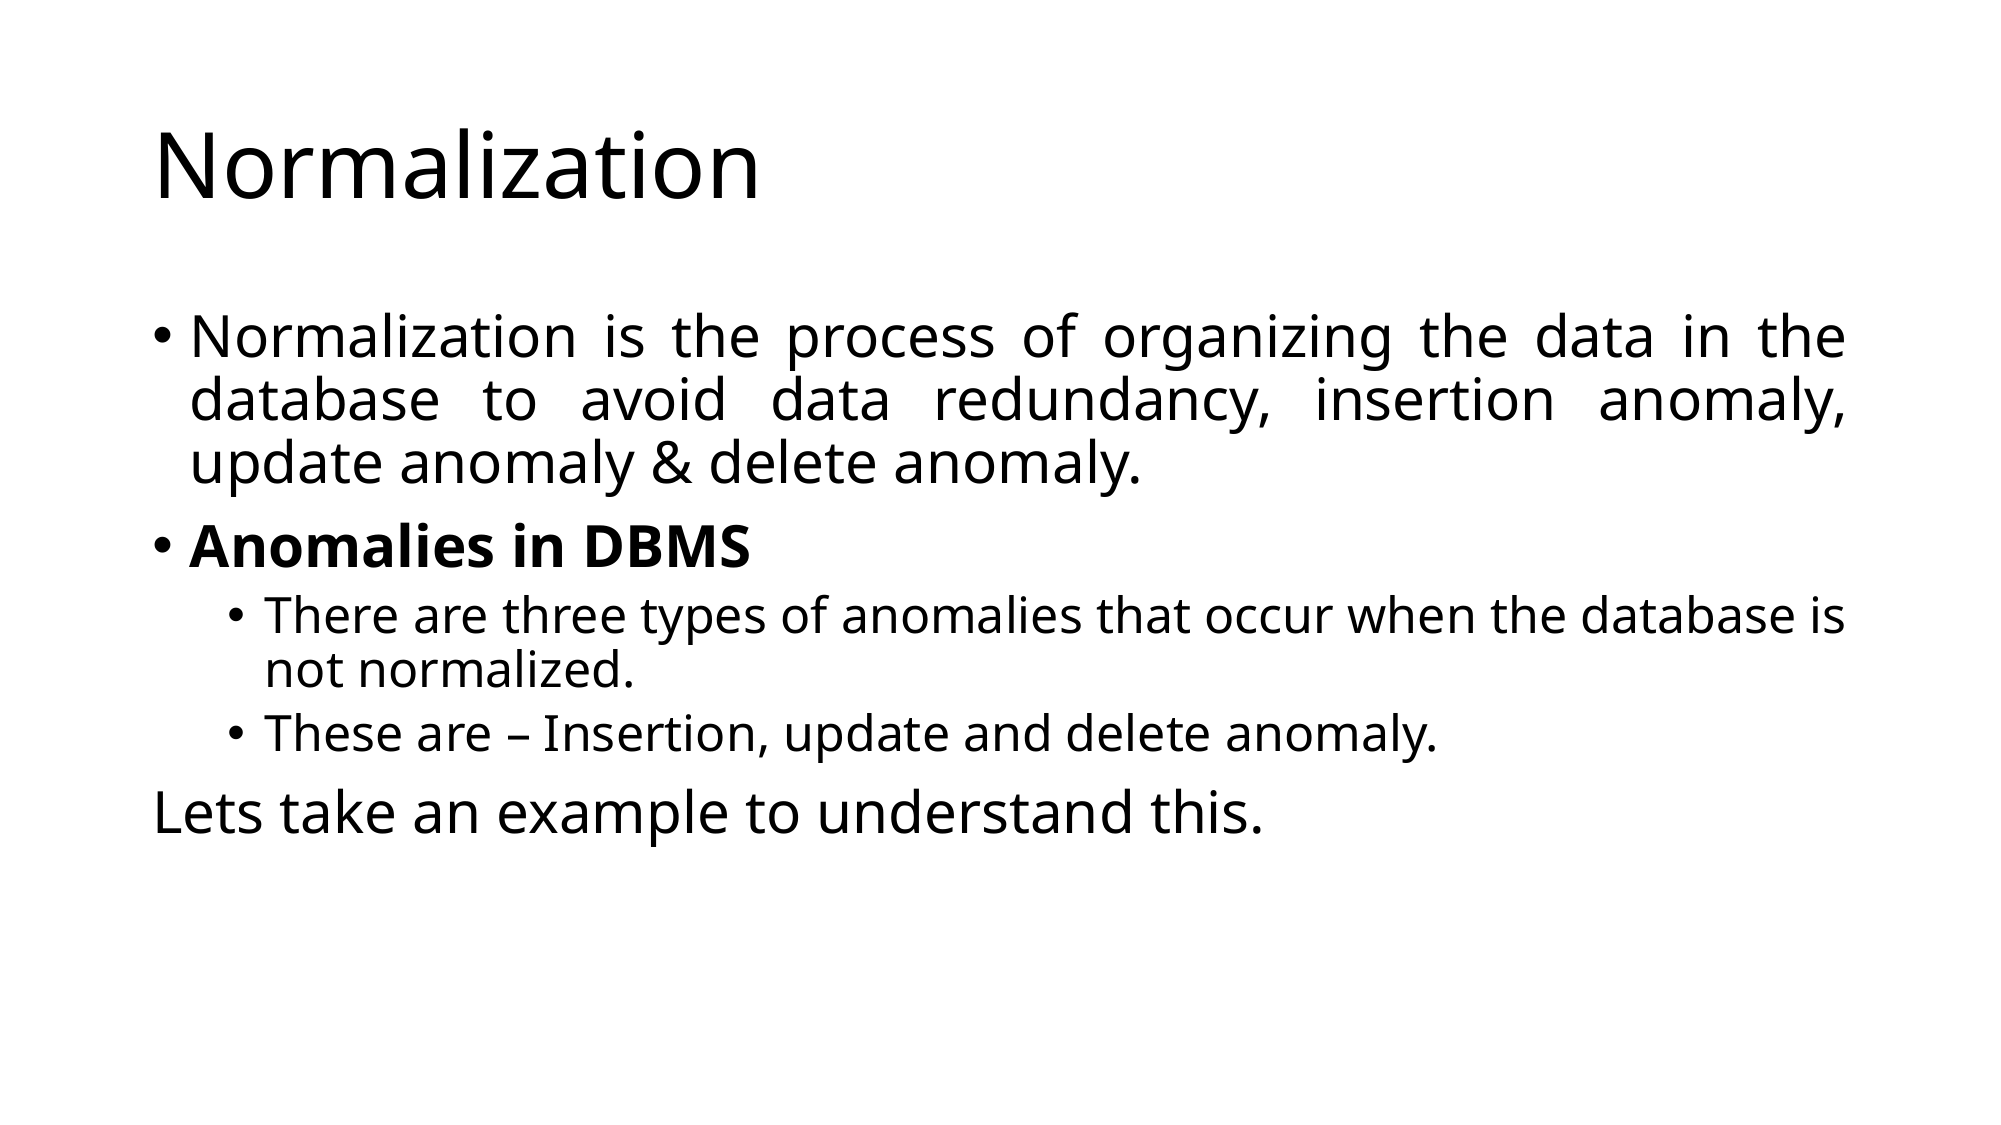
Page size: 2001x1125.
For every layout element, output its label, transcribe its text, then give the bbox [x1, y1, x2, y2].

list Normalization is the process of organizing the data in the database to avoid data redundancy, insertion anomaly, update anomaly & delete anomaly. Anomalies in DBMS There are three types of anomalies that occur when the database is not normalized. These are – Insertion, update and delete anomaly. Lets take an example to understand this. [137, 299, 1863, 1014]
title Normalization [137, 59, 1863, 278]
